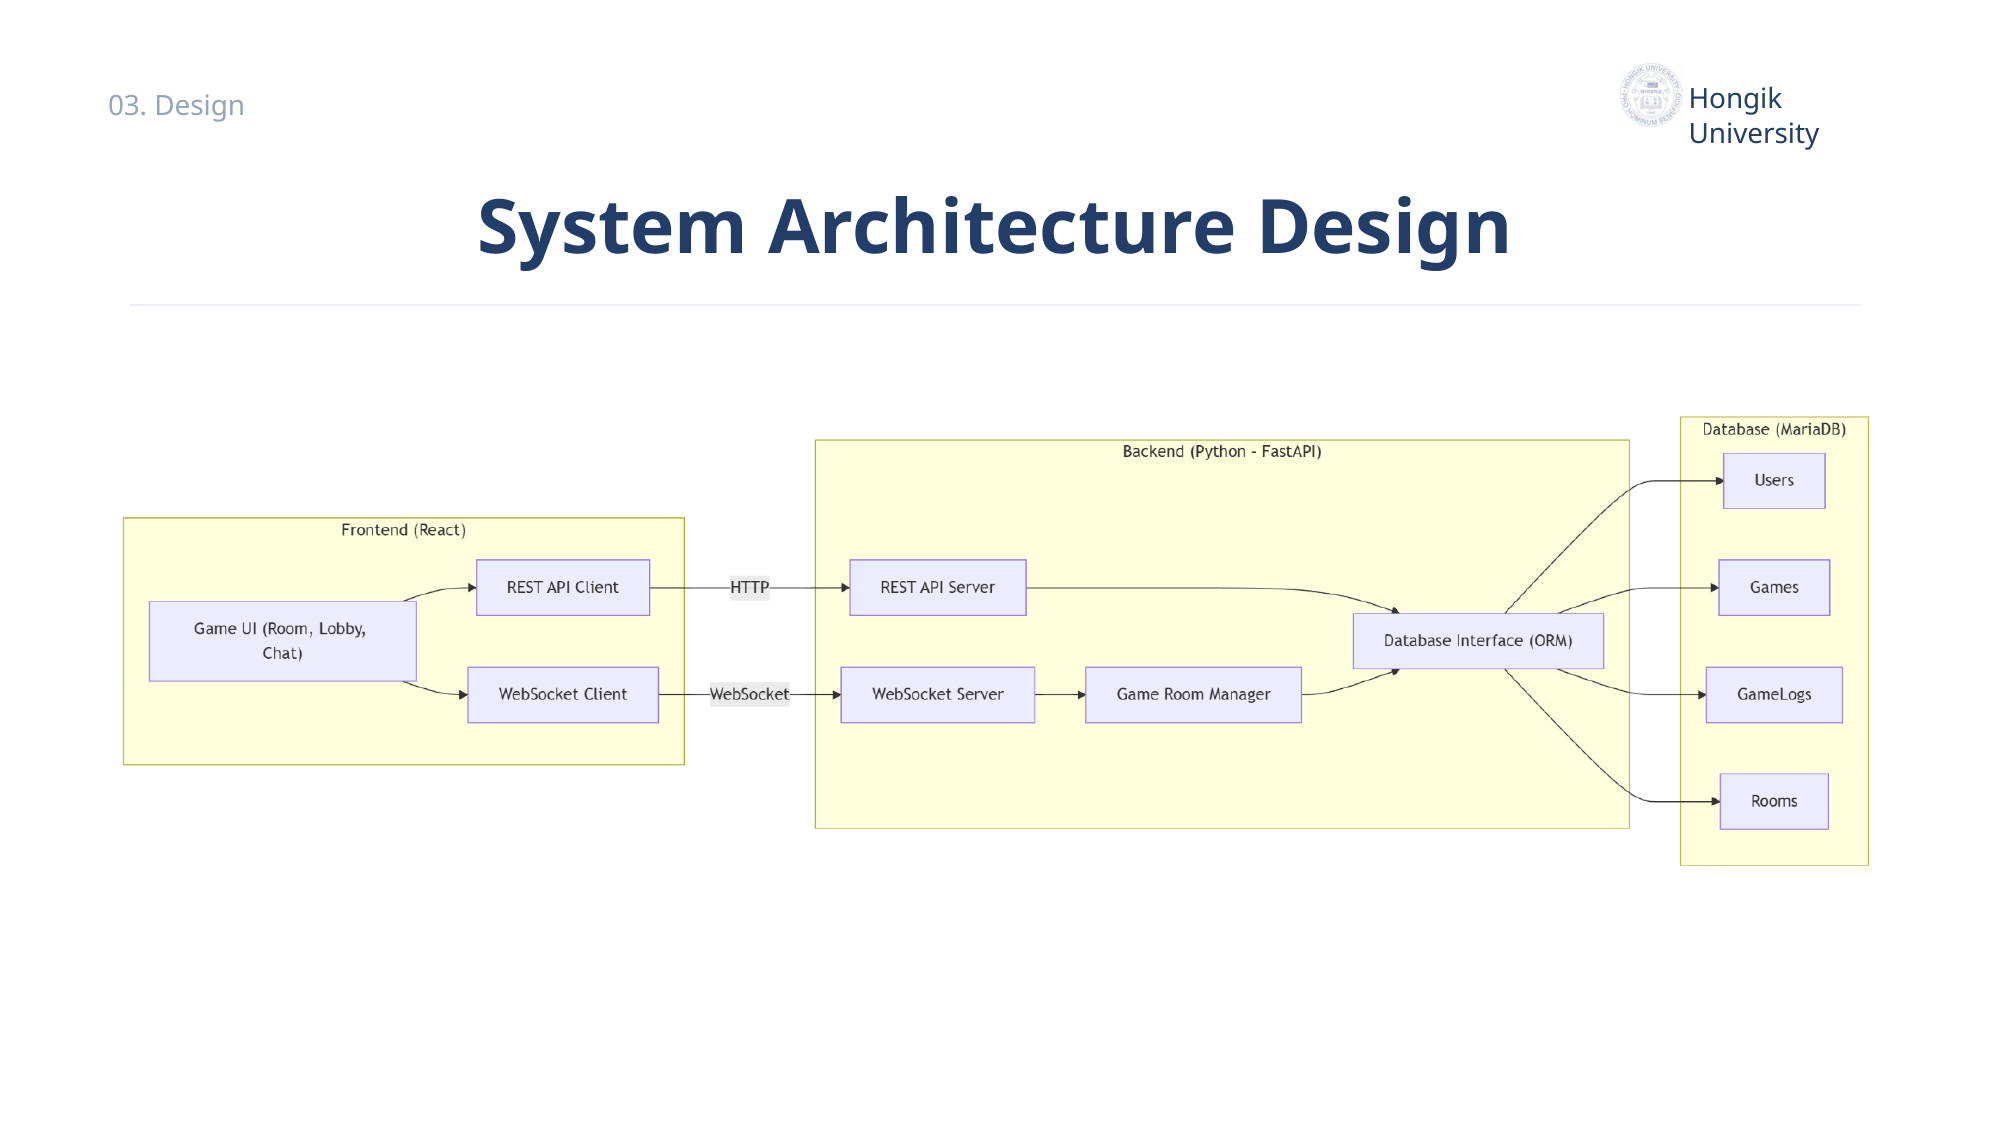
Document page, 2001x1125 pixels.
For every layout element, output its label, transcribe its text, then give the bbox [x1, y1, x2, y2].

picture [1617, 62, 1684, 127]
text_box 03. Design [93, 79, 380, 129]
text_box Hongik University [1688, 79, 1907, 129]
picture [114, 402, 1876, 886]
text_box System Architecture Design [170, 171, 1821, 277]
